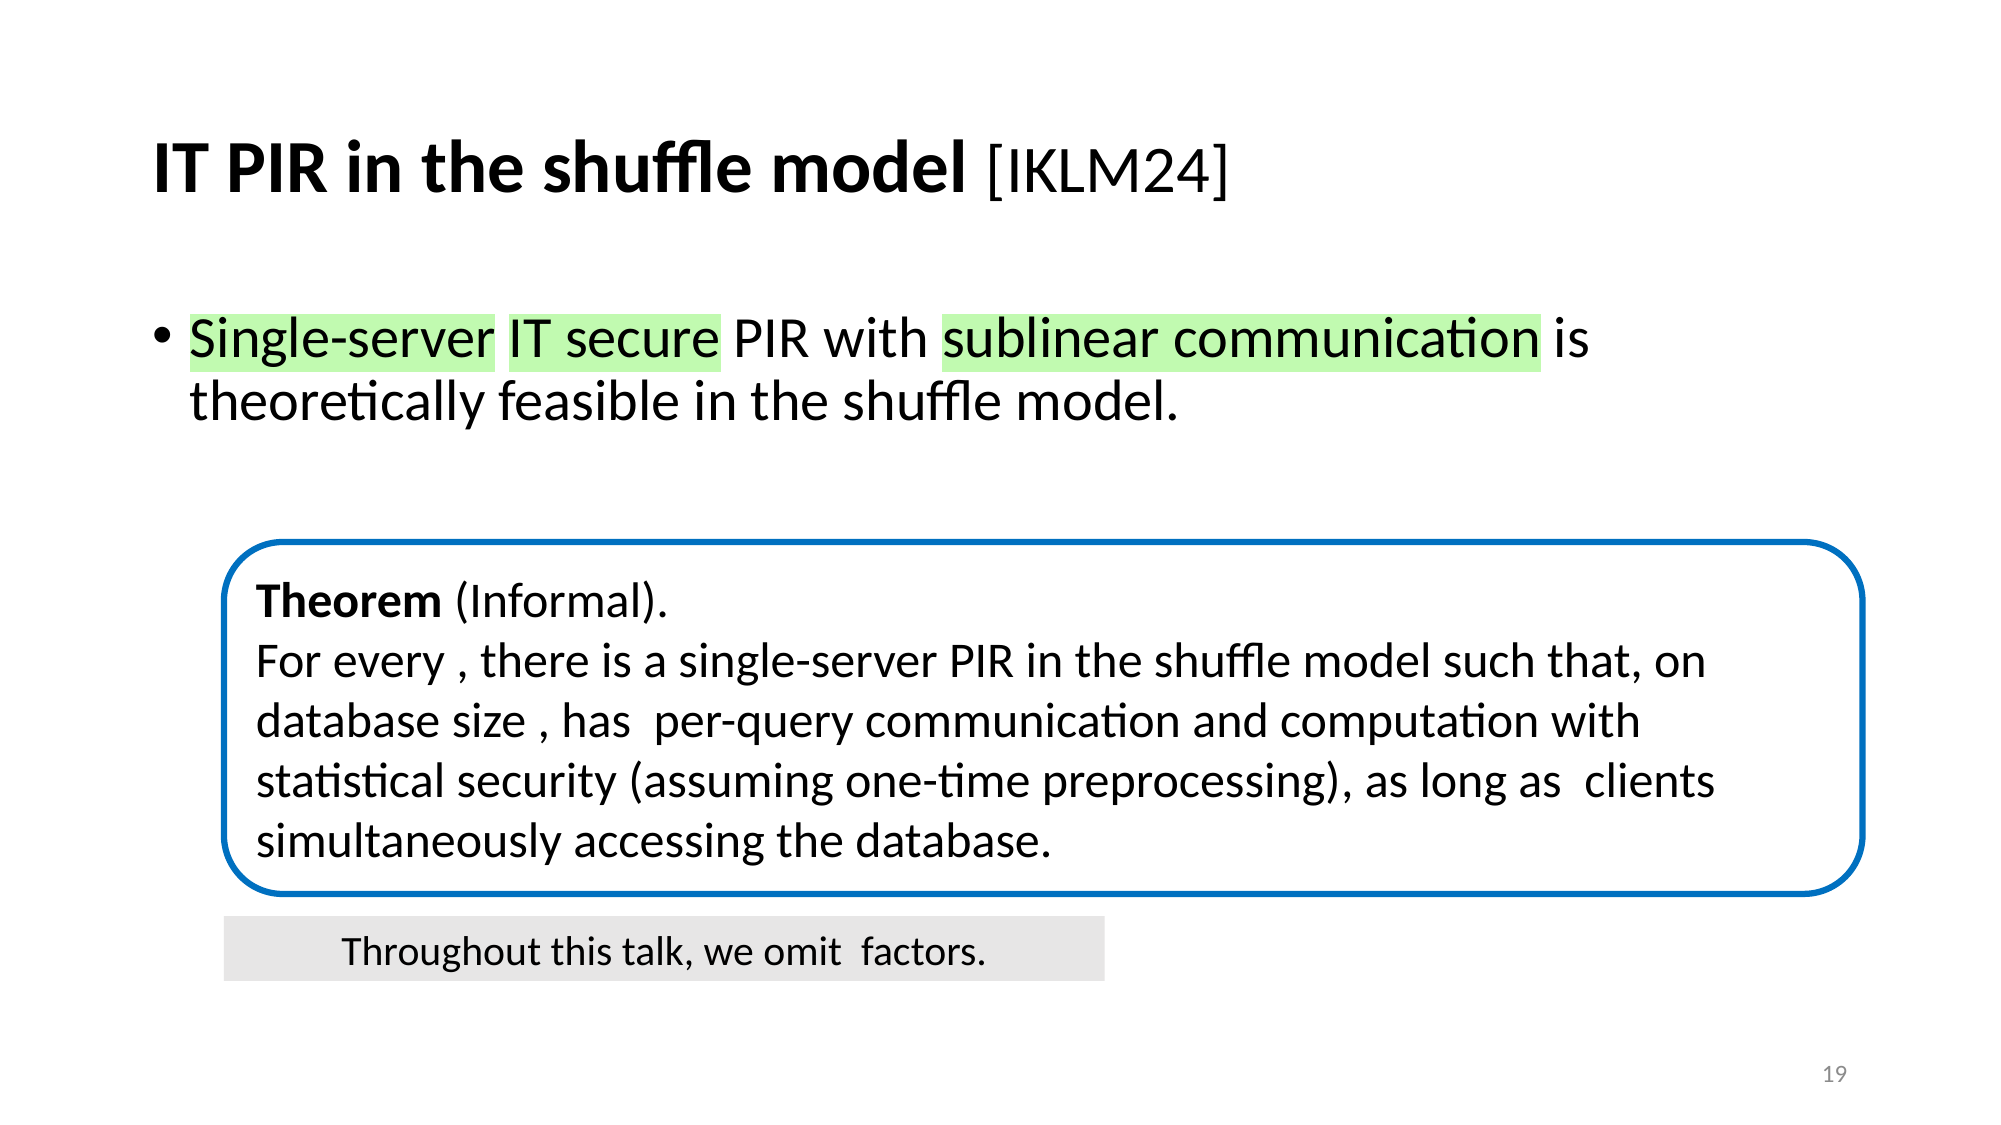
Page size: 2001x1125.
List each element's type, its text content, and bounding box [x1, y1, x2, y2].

slide_number 19 [1412, 1042, 1863, 1103]
list Single-server IT secure PIR with sublinear communication is theoretically feasible in the shuffle model. [137, 299, 1863, 1014]
title IT PIR in the shuffle model [IKLM24] [137, 59, 1863, 278]
